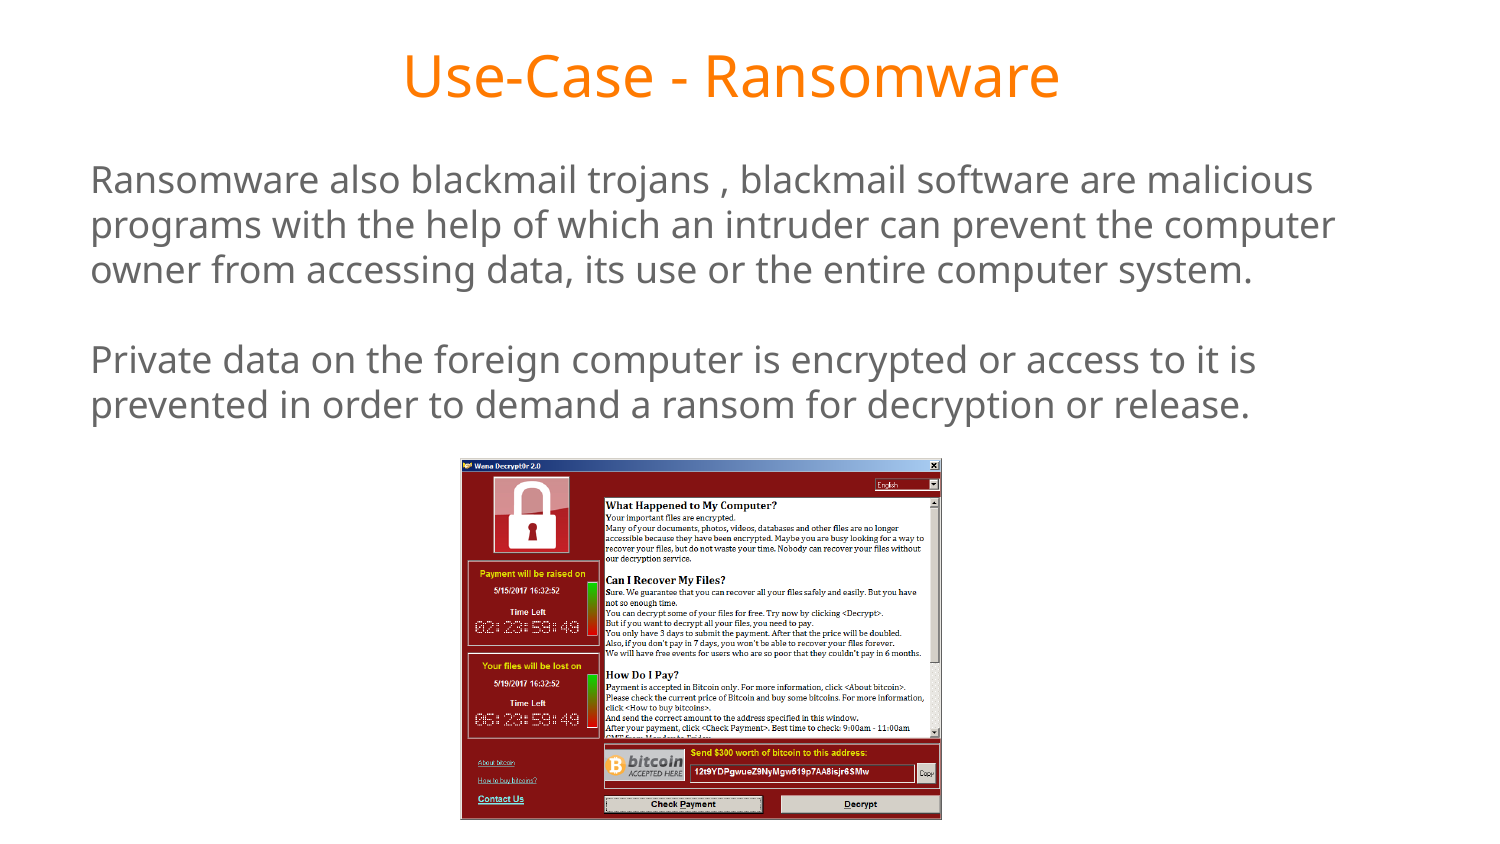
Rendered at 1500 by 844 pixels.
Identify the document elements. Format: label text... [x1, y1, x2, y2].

picture [459, 458, 942, 820]
text_box Ransomware also blackmail trojans , blackmail software are malicious programs with the help of which an intruder can prevent the computer owner from accessing data, its use or the entire computer system. Private data on the foreign computer is encrypted or access to it is prevented in order to demand a ransom for decryption or release. [74, 141, 1425, 315]
subtitle Use-Case - Ransomware [25, 23, 1438, 131]
